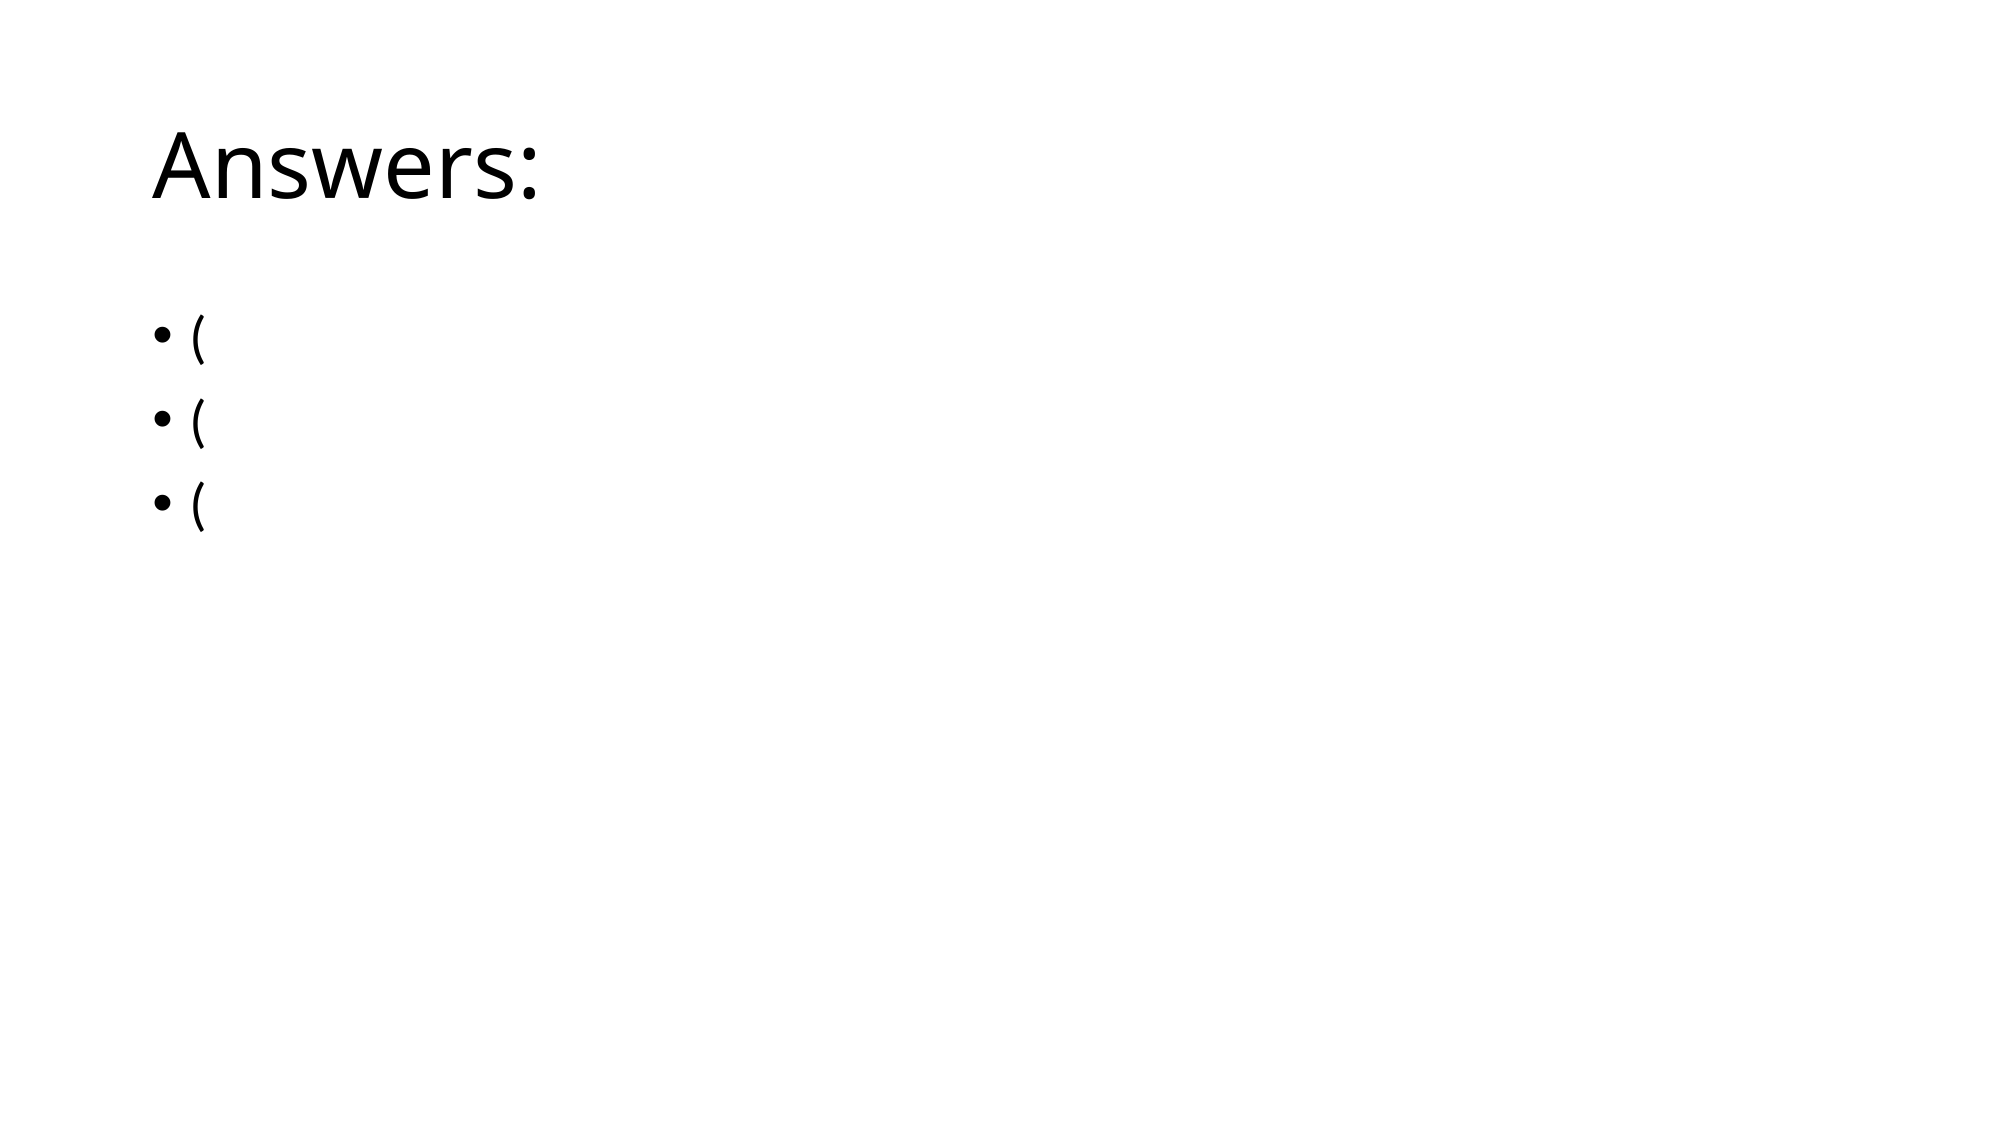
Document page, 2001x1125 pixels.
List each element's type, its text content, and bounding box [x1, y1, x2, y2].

title Answers: [137, 59, 1863, 278]
